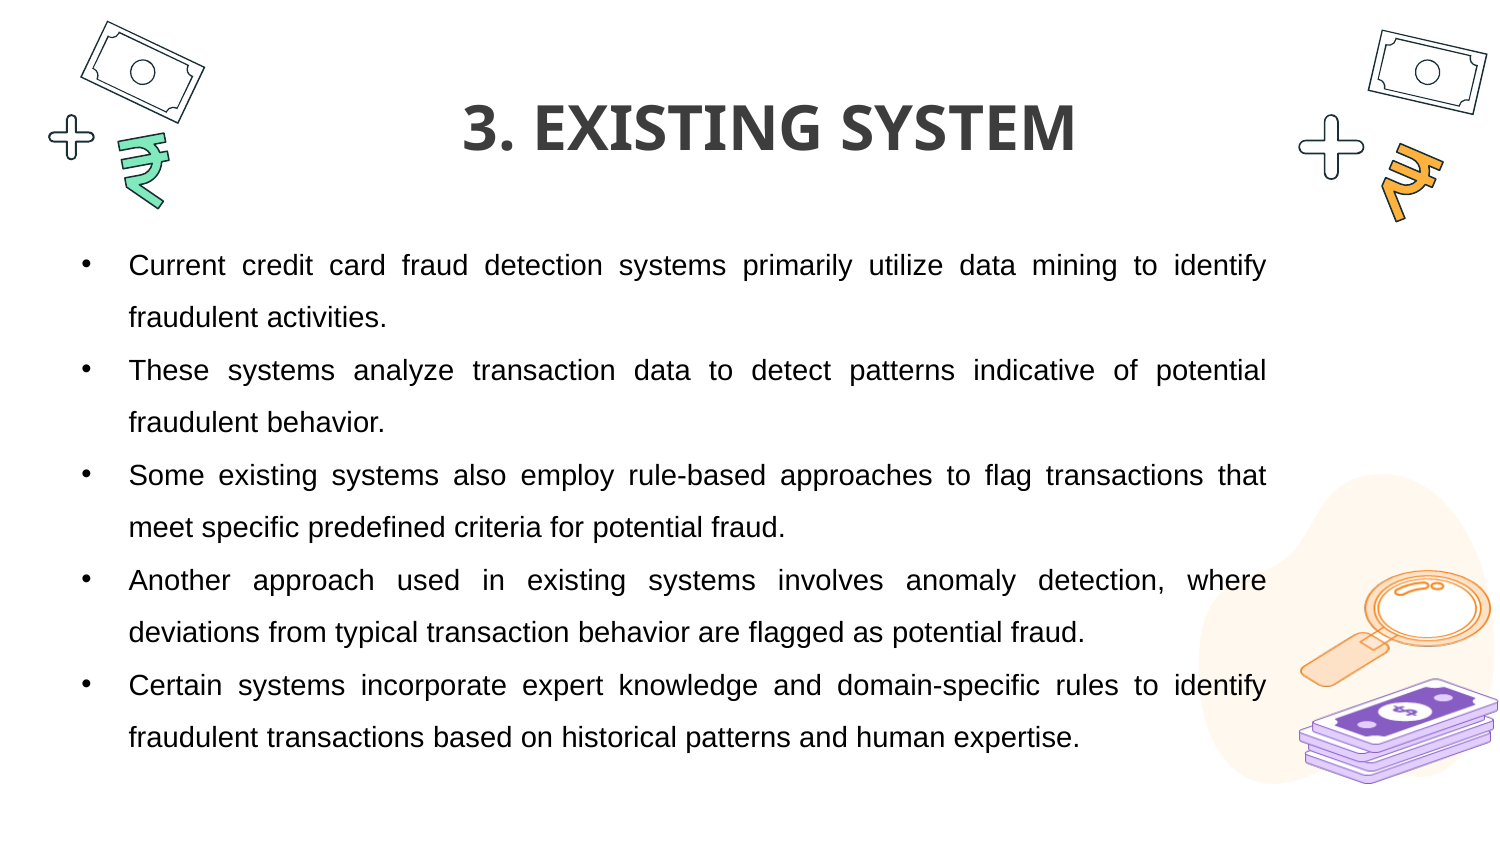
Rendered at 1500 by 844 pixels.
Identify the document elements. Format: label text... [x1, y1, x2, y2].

text_box [118, 133, 170, 209]
title 3. EXISTING SYSTEM [177, 72, 1365, 167]
text_box [1226, 473, 1483, 784]
picture [1298, 570, 1499, 785]
text_box [1298, 114, 1365, 180]
text_box Current credit card fraud detection systems primarily utilize data mining to identify fraudulent activities. These systems analyze transaction data to detect patterns indicative of potential fraudulent behavior. Some existing systems also employ rule-based approaches to flag transactions that meet specific predefined criteria for potential fraud. Another approach used in existing systems involves anomaly detection, where deviations from typical transaction behavior are flagged as potential fraud. Certain systems incorporate expert knowledge and domain-specific rules to identify fraudulent transactions based on historical patterns and human expertise. [66, 221, 1284, 761]
